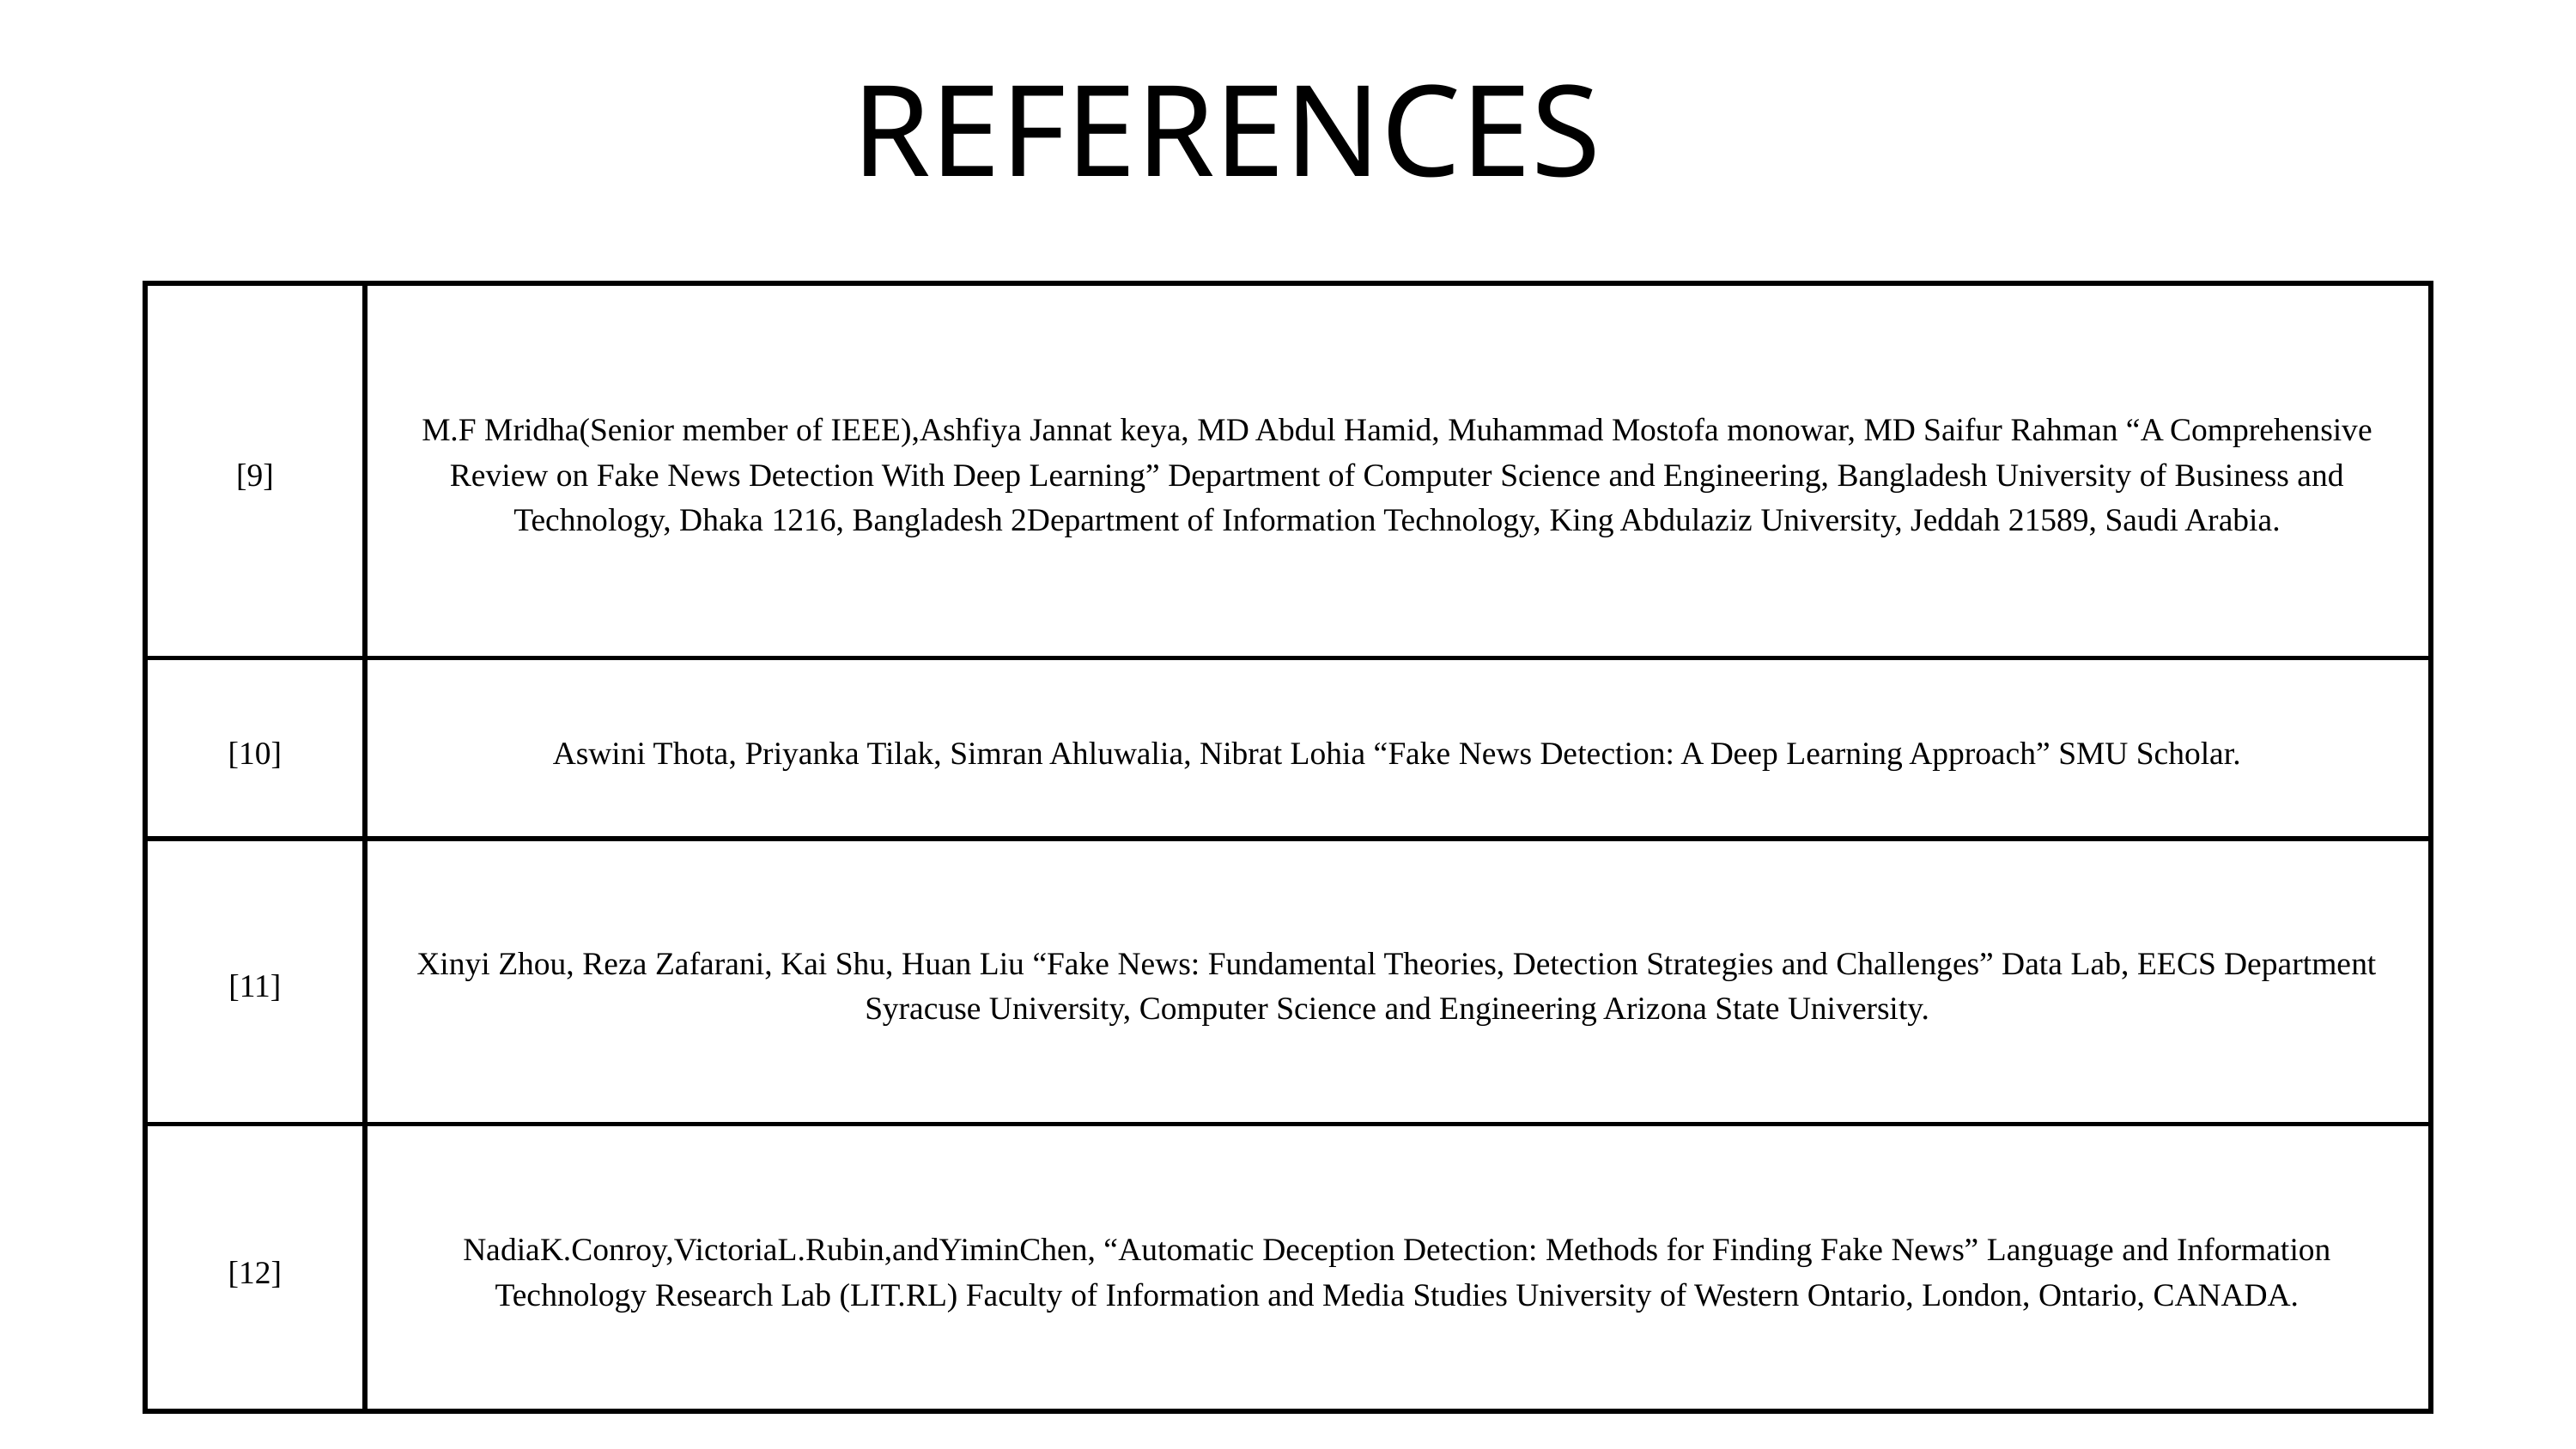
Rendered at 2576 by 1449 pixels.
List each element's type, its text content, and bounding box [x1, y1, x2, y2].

table_cell Aswini Thota, Priyanka Tilak, Simran Ahluwalia, Nibrat Lohia “Fake News Detection: A Deep Learning Approach” SMU Scholar. [368, 660, 2428, 836]
table_cell [11] [148, 841, 362, 1122]
table_cell NadiaK.Conroy,VictoriaL.Rubin,andYiminChen, “Automatic Deception Detection: Methods for Finding Fake News” Language and Information Technology Research Lab (LIT.RL) Faculty of Information and Media Studies University of Western Ontario, London, Ontario, CANADA. [368, 1126, 2428, 1409]
table_cell [12] [148, 1126, 362, 1409]
table_cell Xinyi Zhou, Reza Zafarani, Kai Shu, Huan Liu “Fake News: Fundamental Theories, Detection Strategies and Challenges” Data Lab, EECS Department Syracuse University, Computer Science and Engineering Arizona State University. [368, 841, 2428, 1122]
table_header [9] [148, 286, 362, 656]
table_header M.F Mridha(Senior member of IEEE),Ashfiya Jannat keya, MD Abdul Hamid, Muhammad Mostofa monowar, MD Saifur Rahman “A Comprehensive Review on Fake News Detection With Deep Learning” Department of Computer Science and Engineering, Bangladesh University of Business and Technology, Dhaka 1216, Bangladesh 2Department of Information Technology, King Abdulaziz University, Jeddah 21589, Saudi Arabia. [368, 286, 2428, 656]
text_box REFERENCES [852, 52, 1724, 202]
table_cell [10] [148, 660, 362, 836]
